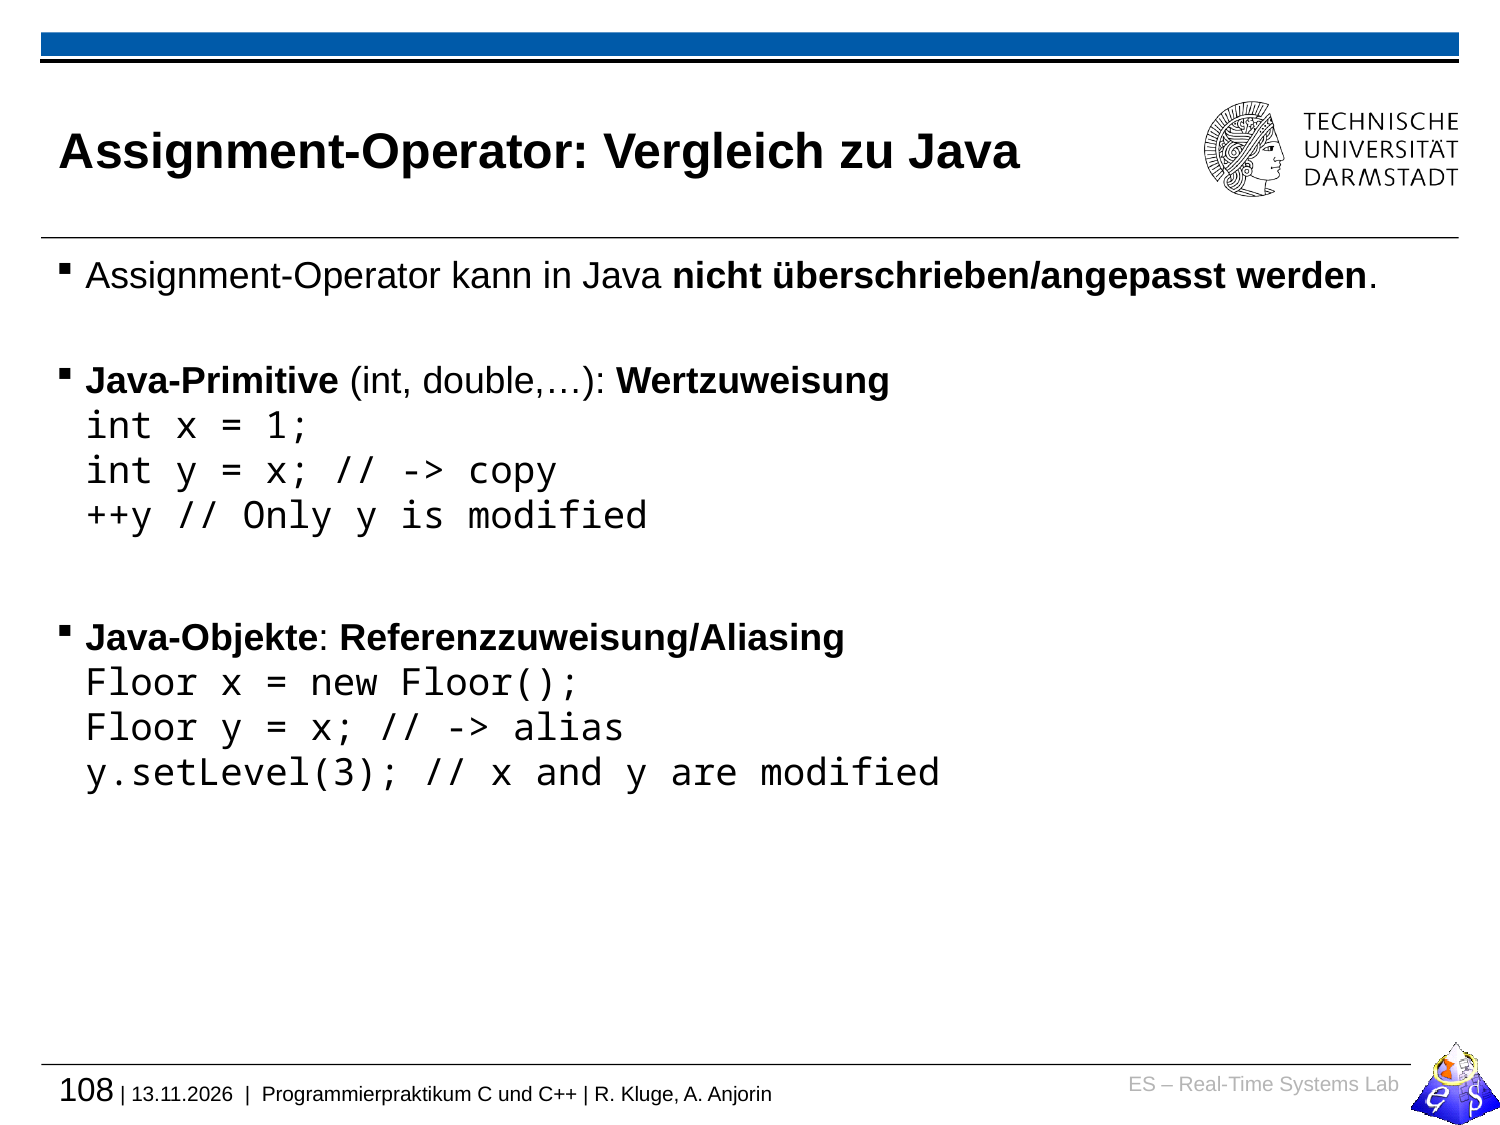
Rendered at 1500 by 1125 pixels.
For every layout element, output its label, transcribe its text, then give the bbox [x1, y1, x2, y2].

picture [1411, 1041, 1500, 1125]
picture [1187, 84, 1483, 214]
title Assignment-Operator: Vergleich zu Java [58, 80, 1187, 218]
list Assignment-Operator kann in Java nicht überschrieben/angepasst werden. Java-Primitive (int, double,…): Wertzuweisung int x = 1; int y = x; // -> copy ++y // Only y is modified Java-Objekte: Referenzzuweisung/Aliasing Floor x = new Floor(); Floor y = x; // -> alias y.setLevel(3); // x and y are modified [41, 243, 1459, 1059]
